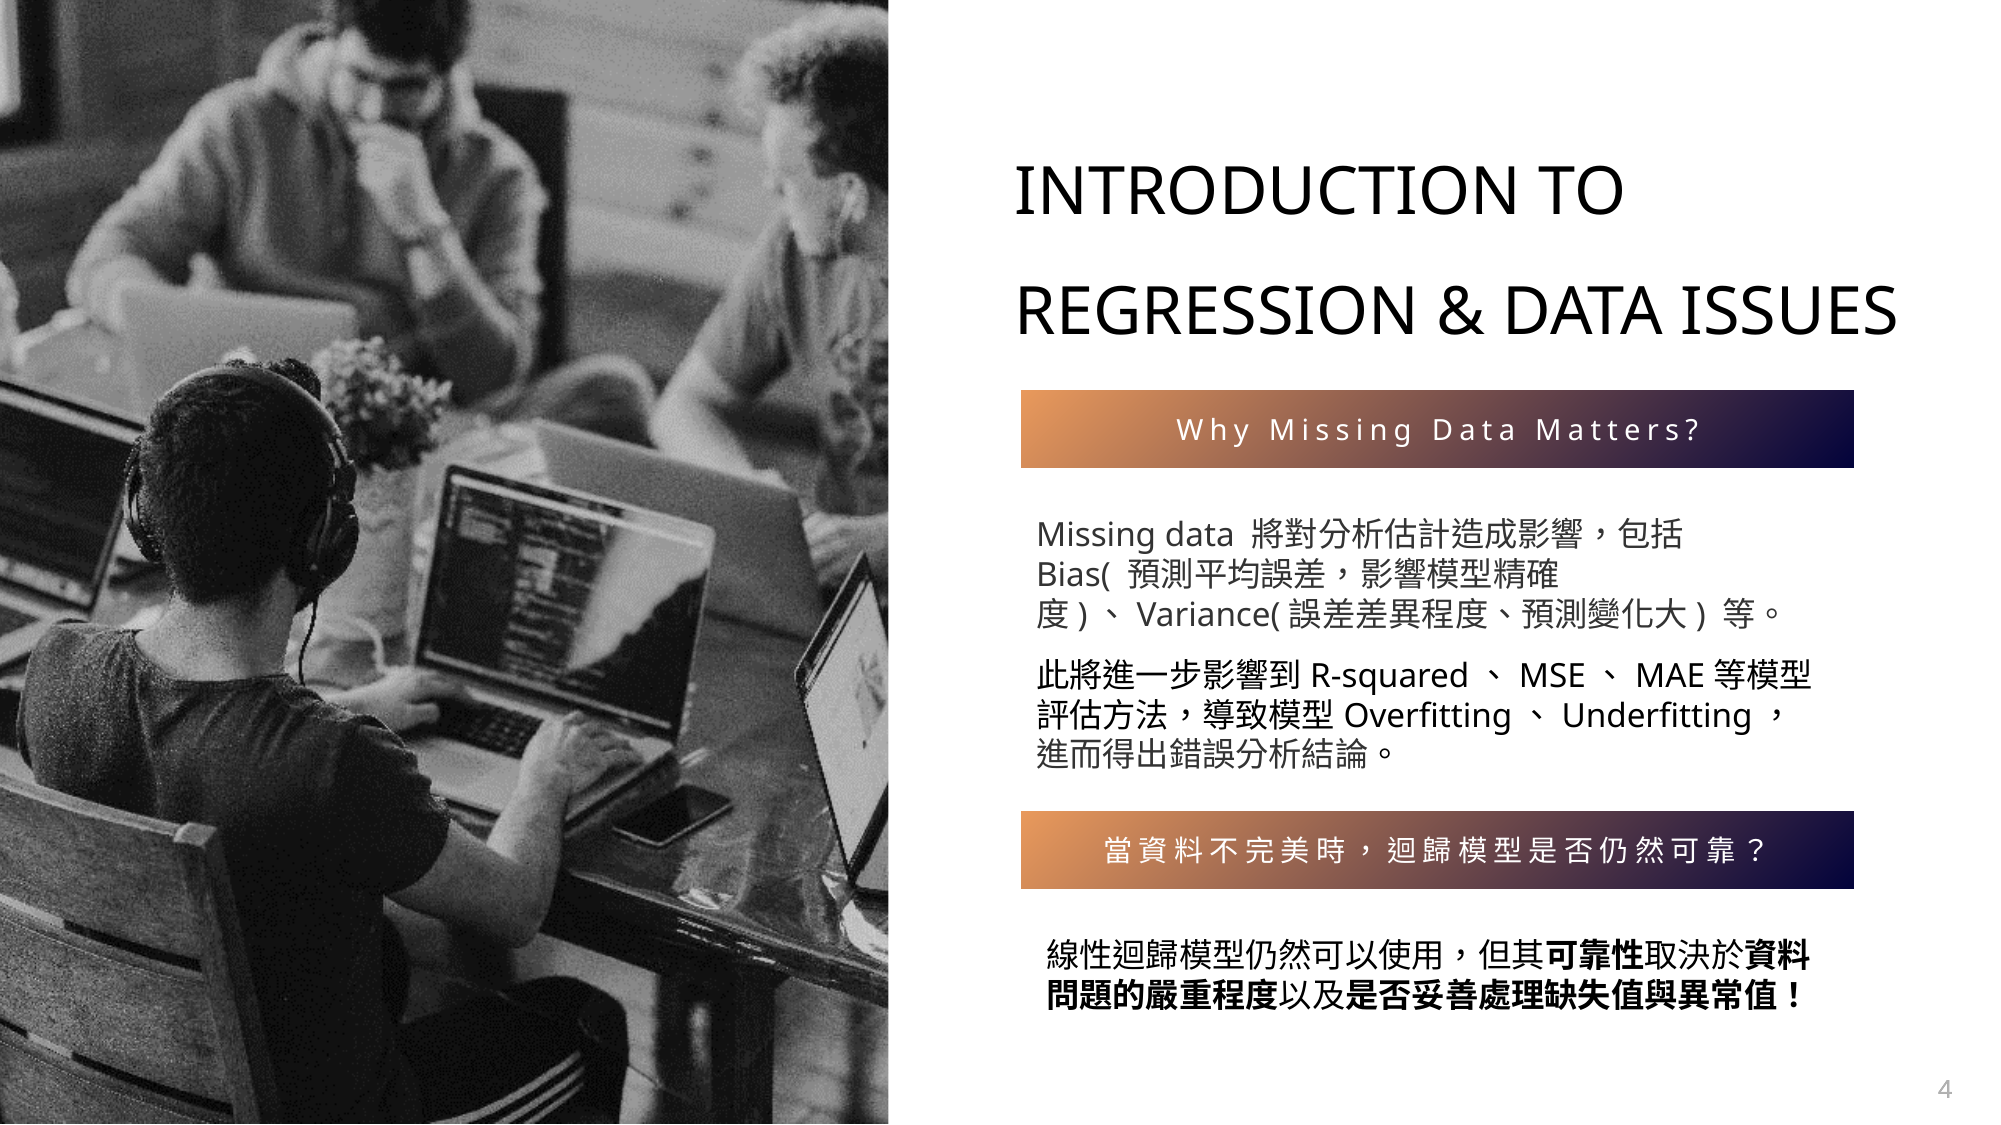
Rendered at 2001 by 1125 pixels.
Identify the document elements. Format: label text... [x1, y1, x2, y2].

text_box 線性迴歸模型仍然可以使用，但其可靠性取決於資料問題的嚴重程度以及是否妥善處理缺失值與異常值！ [1031, 926, 1844, 1034]
list Why Missing Data Matters? [1021, 390, 1854, 468]
title Introduction to Regression & Data Issues [999, 100, 1968, 246]
text_box 當資料不完美時，迴歸模型是否仍然可靠？ [1021, 811, 1854, 889]
slide_number 4 [1894, 1061, 1968, 1121]
picture [0, 0, 889, 1124]
list Missing data 將對分析估計造成影響，包括 Bias( 預測平均誤差，影響模型精確度)、Variance(誤差差異程度、預測變化大) 等。 此將進一步影響到R-squared、MSE、MAE等模型評估方法，導致模型Overfitting、Underfitting，進而得出錯誤分析結論。 [1021, 505, 1834, 774]
